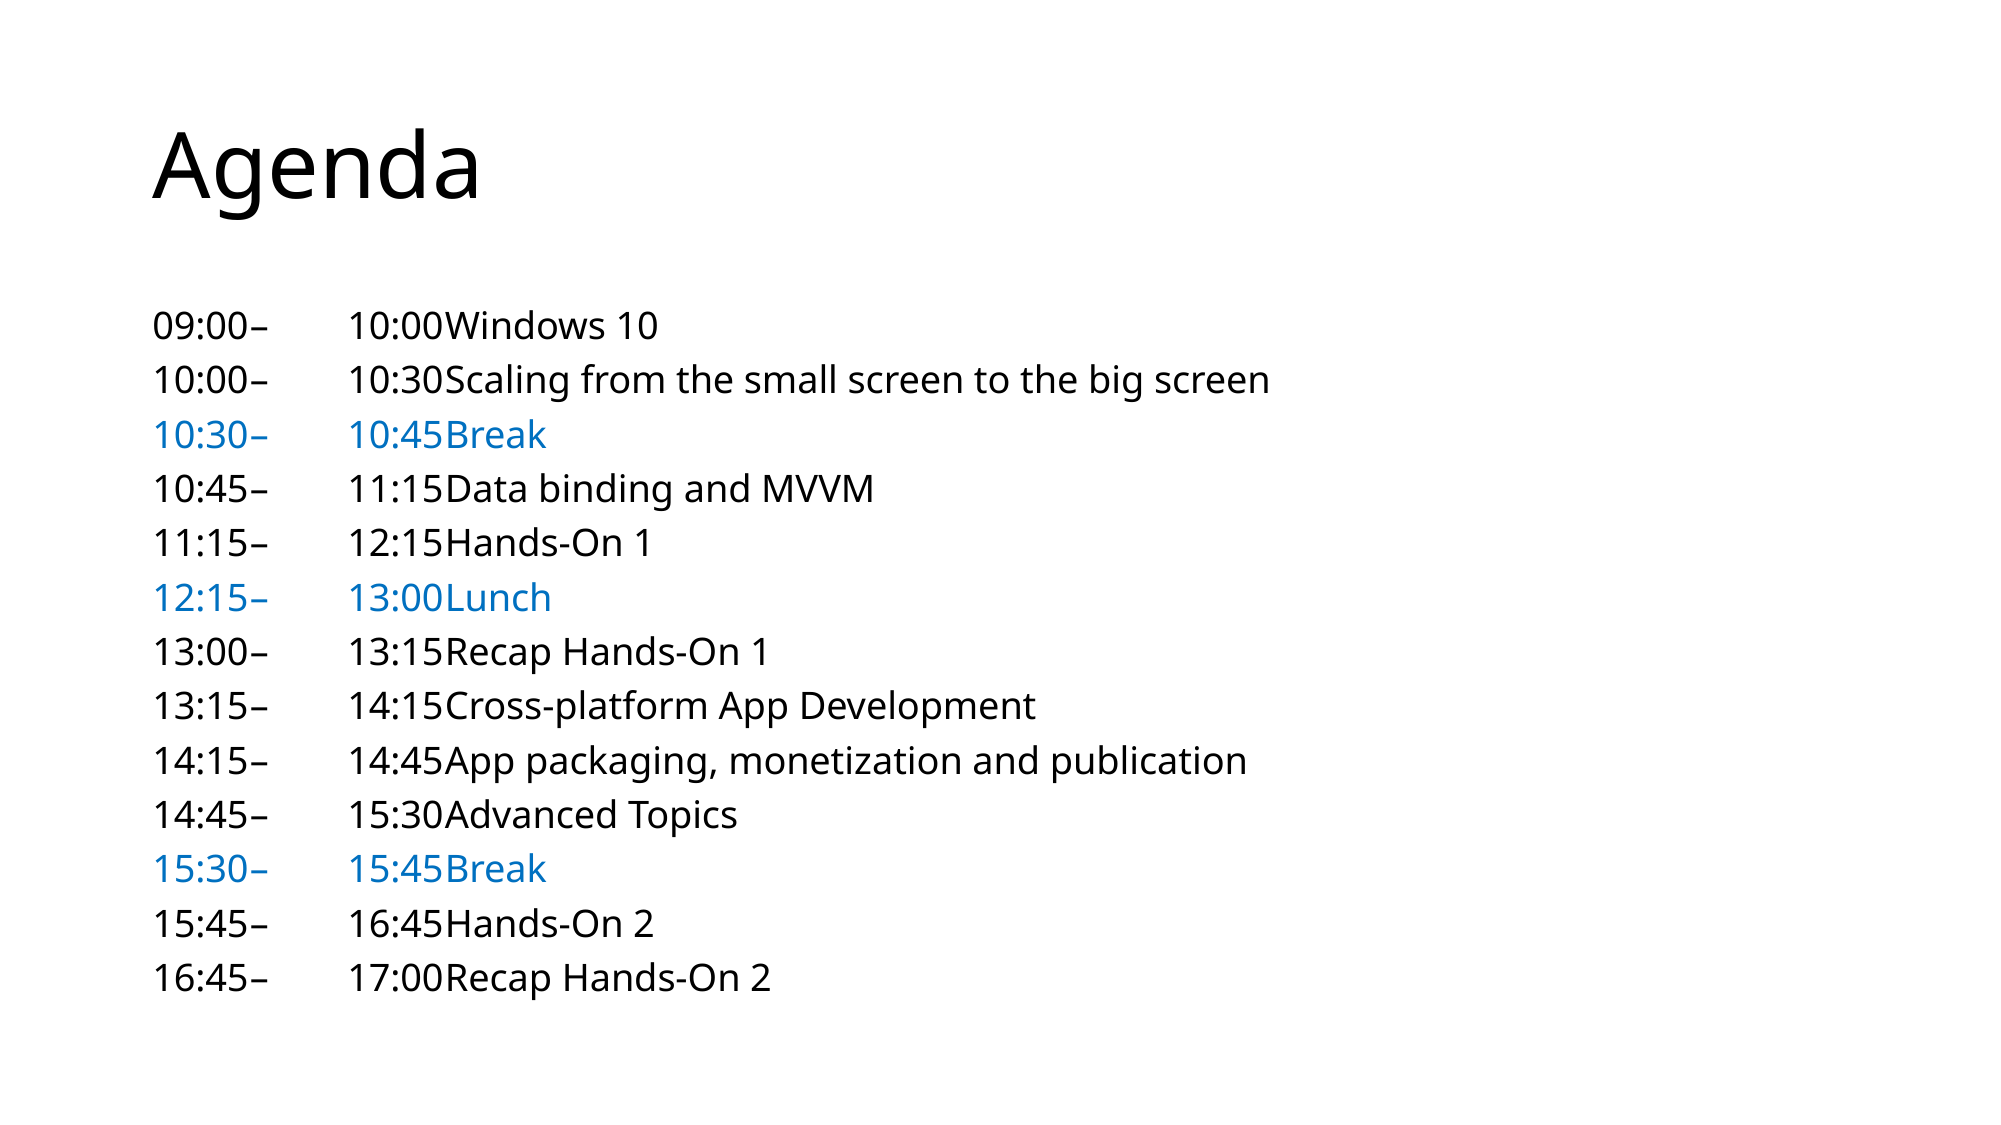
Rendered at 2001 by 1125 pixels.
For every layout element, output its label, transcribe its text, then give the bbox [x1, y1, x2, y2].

title Agenda [137, 59, 1863, 278]
list 09:00 – 10:00 Windows 10 10:00 – 10:30 Scaling from the small screen to the big screen 10:30 – 10:45 Break 10:45 – 11:15 Data binding and MVVM 11:15 – 12:15 Hands-On 1 12:15 – 13:00 Lunch 13:00 – 13:15 Recap Hands-On 1 13:15 – 14:15 Cross-platform App Development 14:15 – 14:45 App packaging, monetization and publication 14:45 – 15:30 Advanced Topics 15:30 – 15:45 Break 15:45 – 16:45 Hands-On 2 16:45 – 17:00 Recap Hands-On 2 [137, 299, 1863, 1014]
